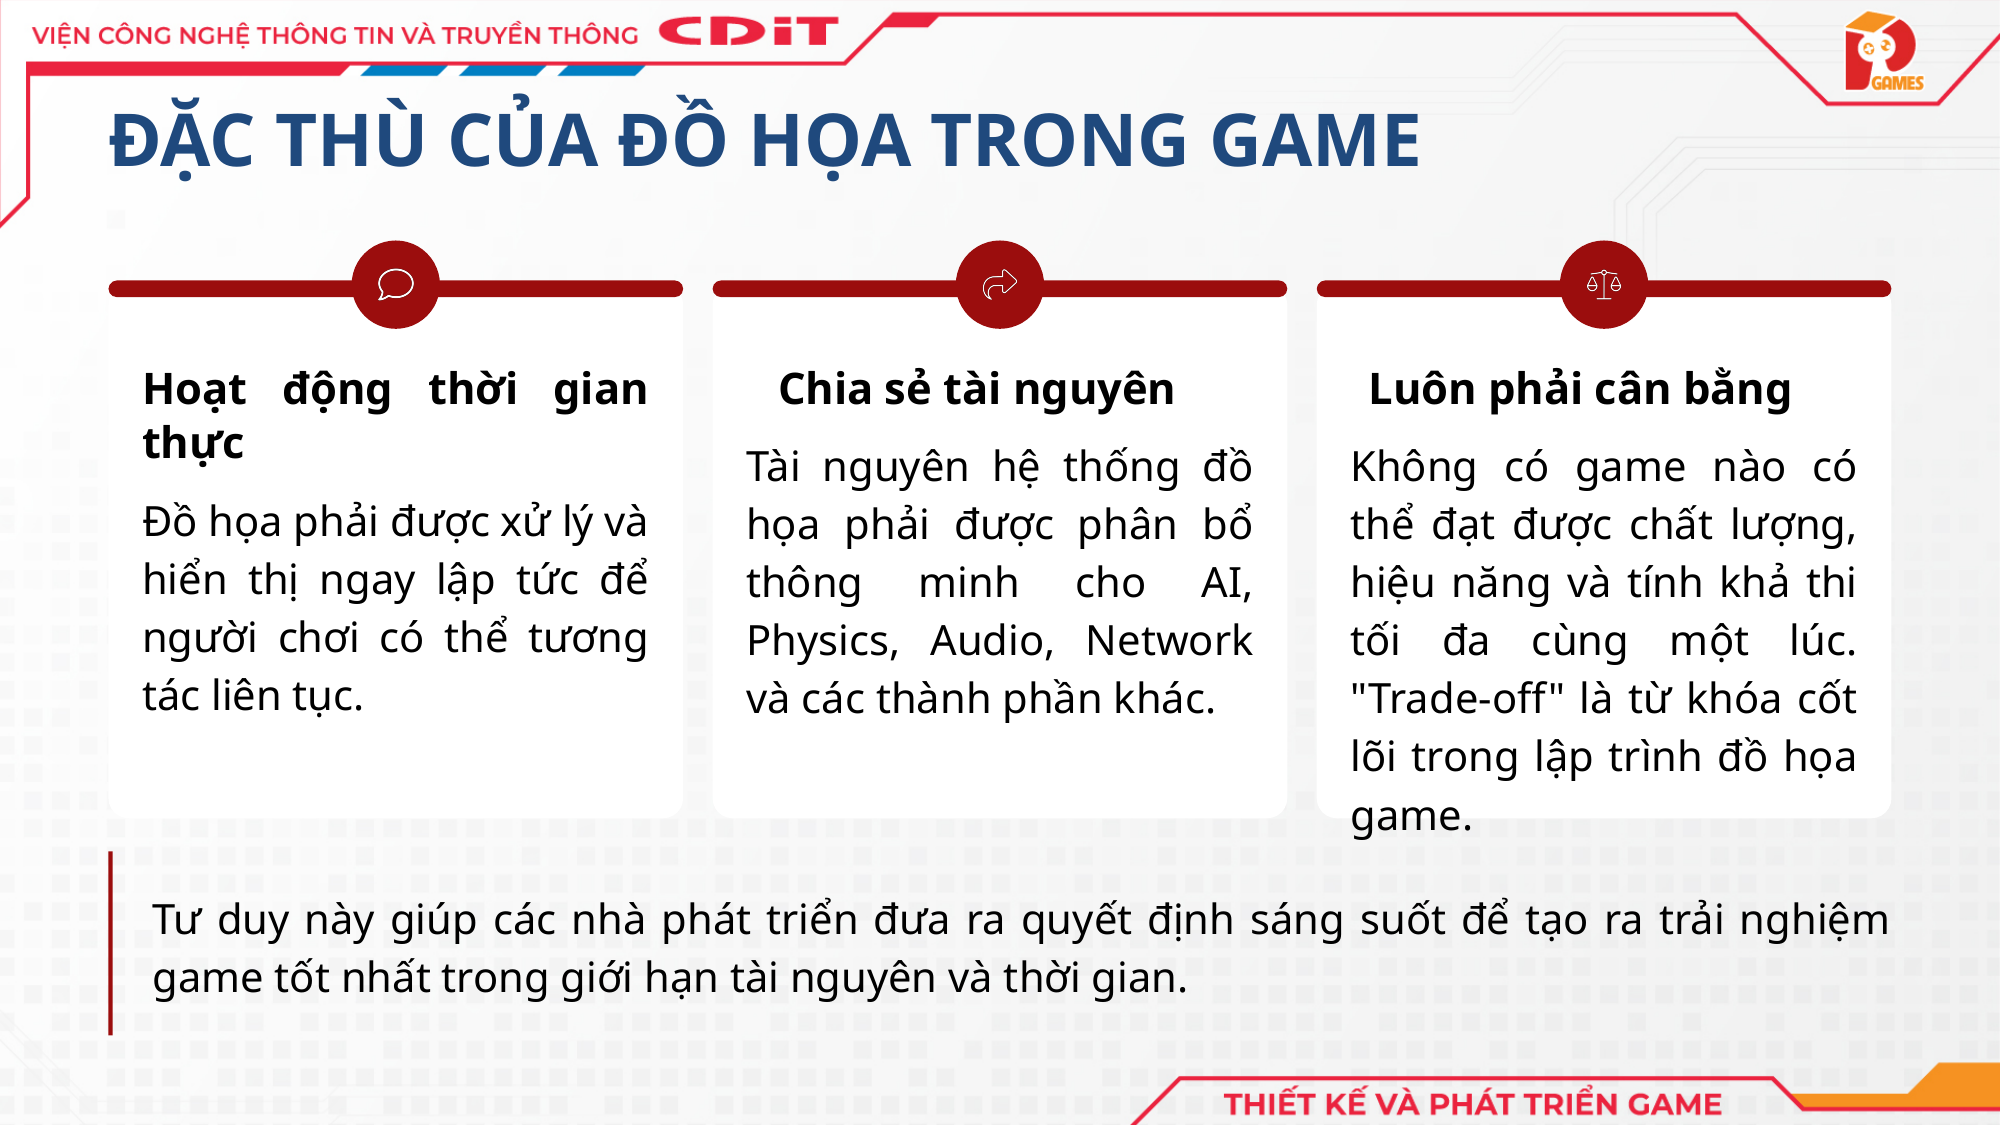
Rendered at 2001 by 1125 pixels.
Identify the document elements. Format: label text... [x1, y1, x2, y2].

text_box [955, 240, 1045, 329]
text_box [1316, 280, 1561, 298]
text_box Đồ họa phải được xử lý và hiển thị ngay lập tức để người chơi có thể tương tác liên tục. [142, 486, 650, 664]
text_box [108, 280, 353, 298]
text_box [712, 280, 957, 298]
text_box Chia sẻ tài nguyên [778, 358, 1222, 414]
text_box [1559, 240, 1649, 329]
text_box [351, 240, 440, 329]
text_box [1647, 280, 1892, 298]
text_box Hoạt động thời gian thực [142, 358, 650, 469]
text_box [712, 295, 1288, 819]
text_box Luôn phải cân bằng [1368, 358, 1840, 414]
text_box [108, 851, 113, 1036]
text_box ĐẶC THÙ CỦA ĐỒ HỌA TRONG GAME [108, 89, 1572, 182]
text_box Không có game nào có thể đạt được chất lượng, hiệu năng và tính khả thi tối đa cùng một lúc. "Trade-off" là từ khóa cốt lõi trong lập trình đồ họa game. [1350, 431, 1858, 785]
text_box Tài nguyên hệ thống đồ họa phải được phân bổ thông minh cho AI, Physics, Audio, Network và các thành phần khác. [746, 431, 1254, 726]
text_box [439, 280, 684, 298]
text_box [1316, 295, 1892, 819]
text_box [1043, 280, 1288, 298]
text_box [108, 295, 684, 819]
text_box Tư duy này giúp các nhà phát triển đưa ra quyết định sáng suốt để tạo ra trải nghiệm game tốt nhất trong giới hạn tài nguyên và thời gian. [152, 884, 1892, 1003]
picture [0, 0, 2000, 1125]
